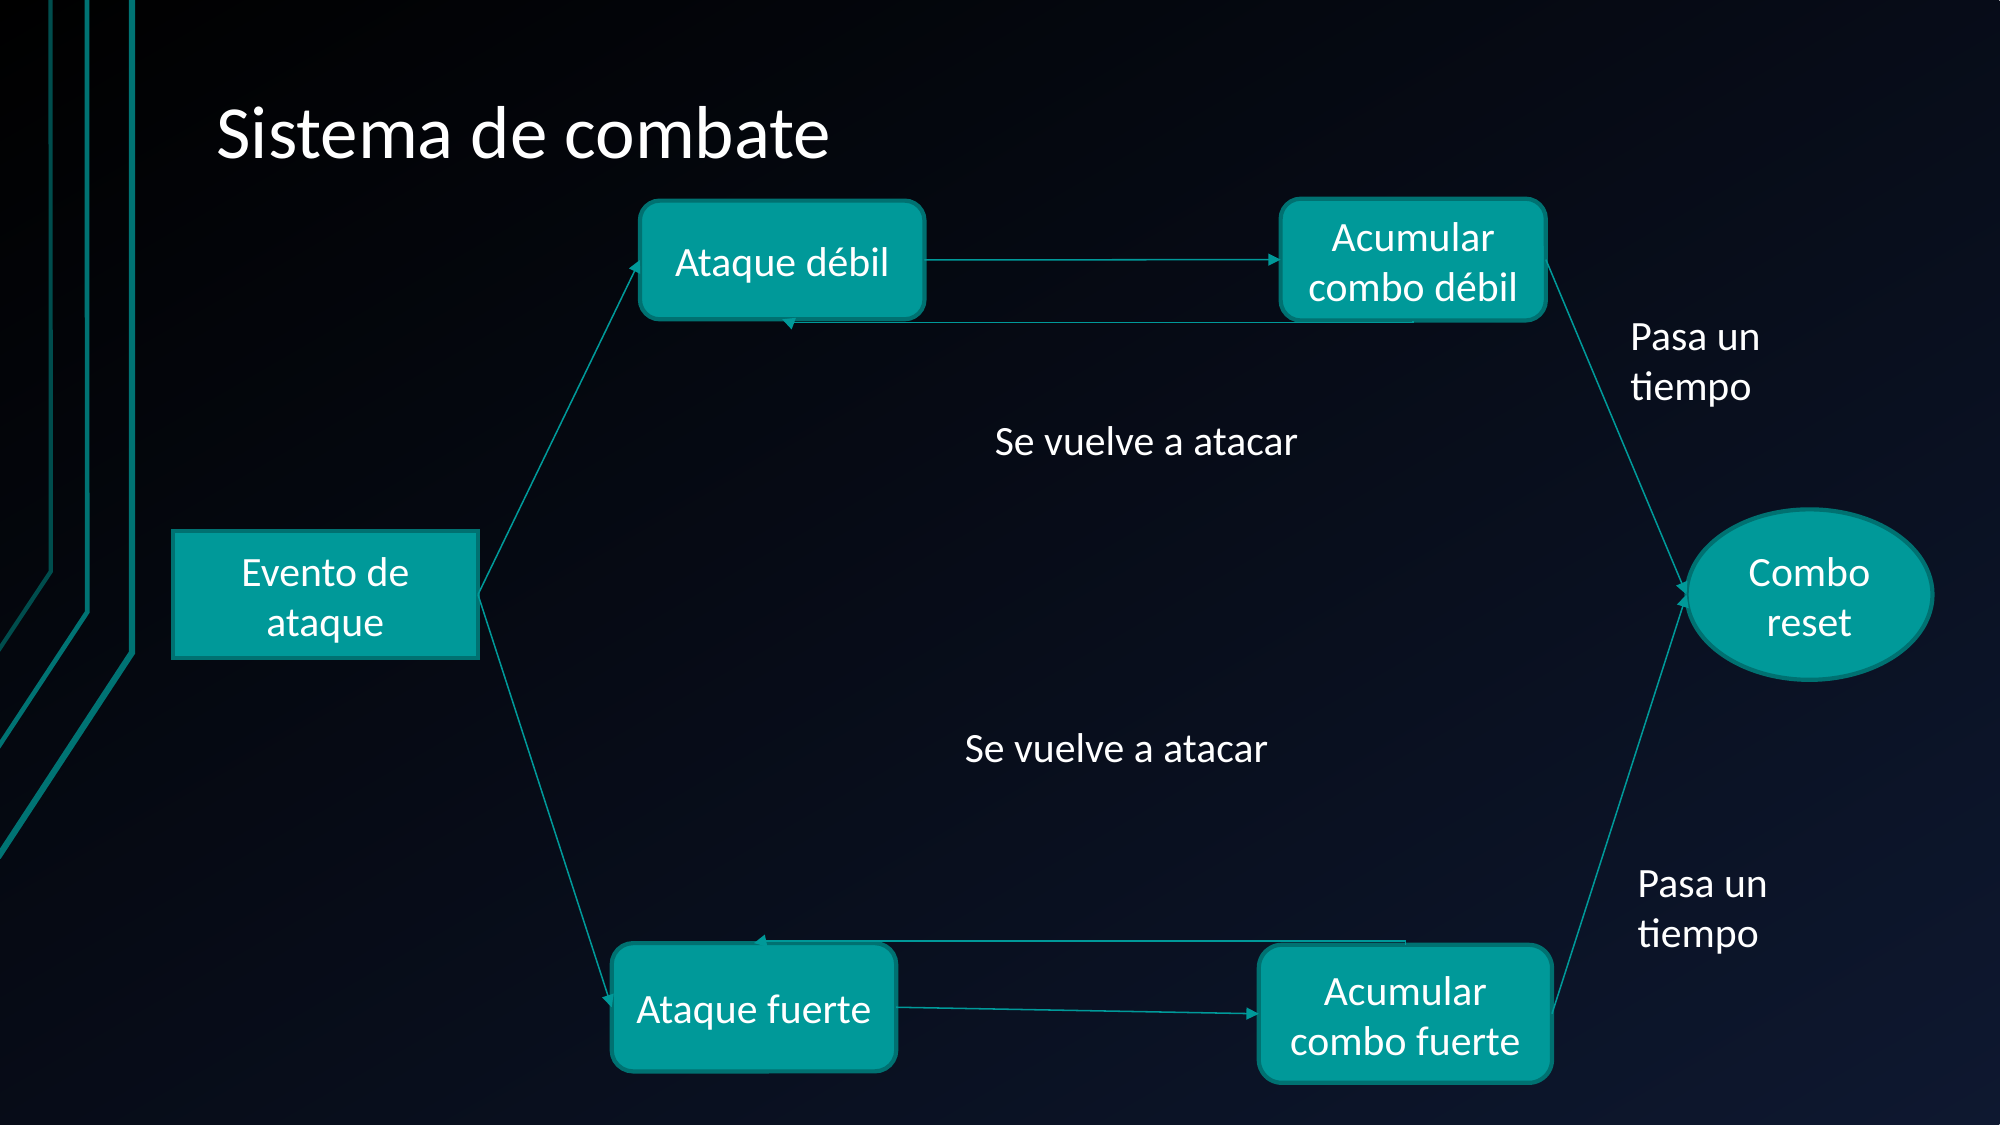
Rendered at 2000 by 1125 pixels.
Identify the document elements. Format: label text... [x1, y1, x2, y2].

title Sistema de combate [196, 0, 1896, 185]
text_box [477, 594, 612, 1008]
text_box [1089, 1007, 1260, 1015]
text_box Se vuelve a atacar [1089, 712, 1344, 778]
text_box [1551, 594, 1687, 1015]
text_box Se vuelve a atacar [950, 712, 1075, 778]
text_box Acumular combo fuerte [1256, 942, 1555, 1085]
text_box Ataque débil [637, 198, 927, 322]
text_box Pasa un tiempo [1695, 301, 1862, 416]
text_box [1545, 259, 1687, 595]
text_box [896, 1007, 1075, 1015]
text_box Acumular combo débil [1278, 196, 1548, 323]
text_box Se vuelve a atacar [979, 406, 1094, 472]
text_box Pasa un tiempo [1695, 848, 1869, 964]
text_box Combo reset [1695, 507, 1935, 682]
text_box Ataque fuerte [609, 941, 899, 1074]
text_box Evento de ataque [171, 529, 474, 660]
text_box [477, 259, 641, 595]
text_box Se vuelve a atacar [1109, 406, 1354, 472]
